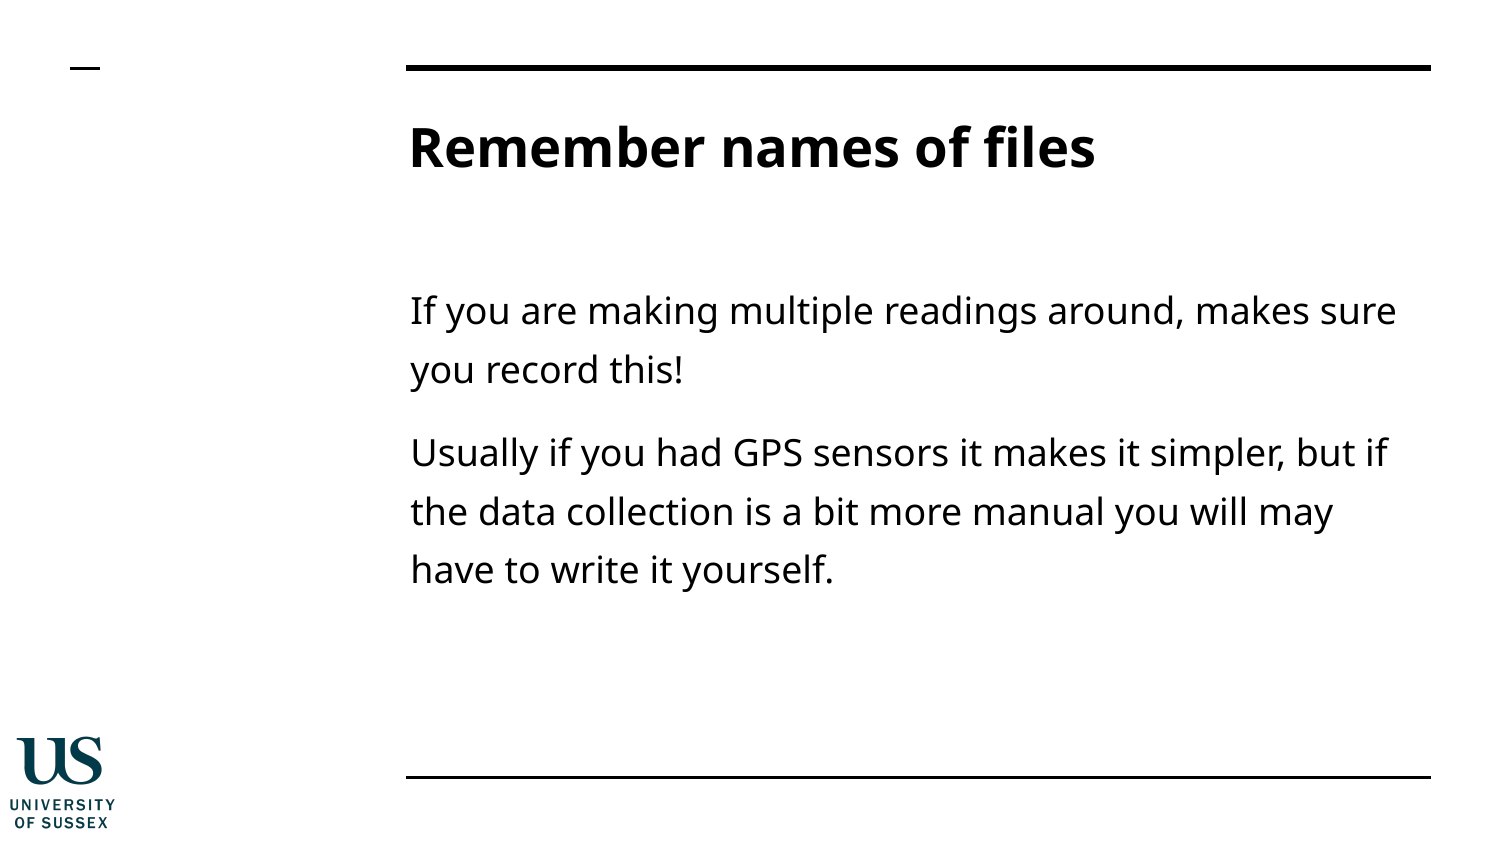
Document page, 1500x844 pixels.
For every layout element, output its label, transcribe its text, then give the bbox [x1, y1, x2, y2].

list If you are making multiple readings around, makes sure you record this! Usually if you had GPS sensors it makes it simpler, but if the data collection is a bit more manual you will may have to write it yourself. [395, 261, 1433, 755]
picture [0, 721, 123, 844]
title Remember names of files [393, 94, 1431, 199]
